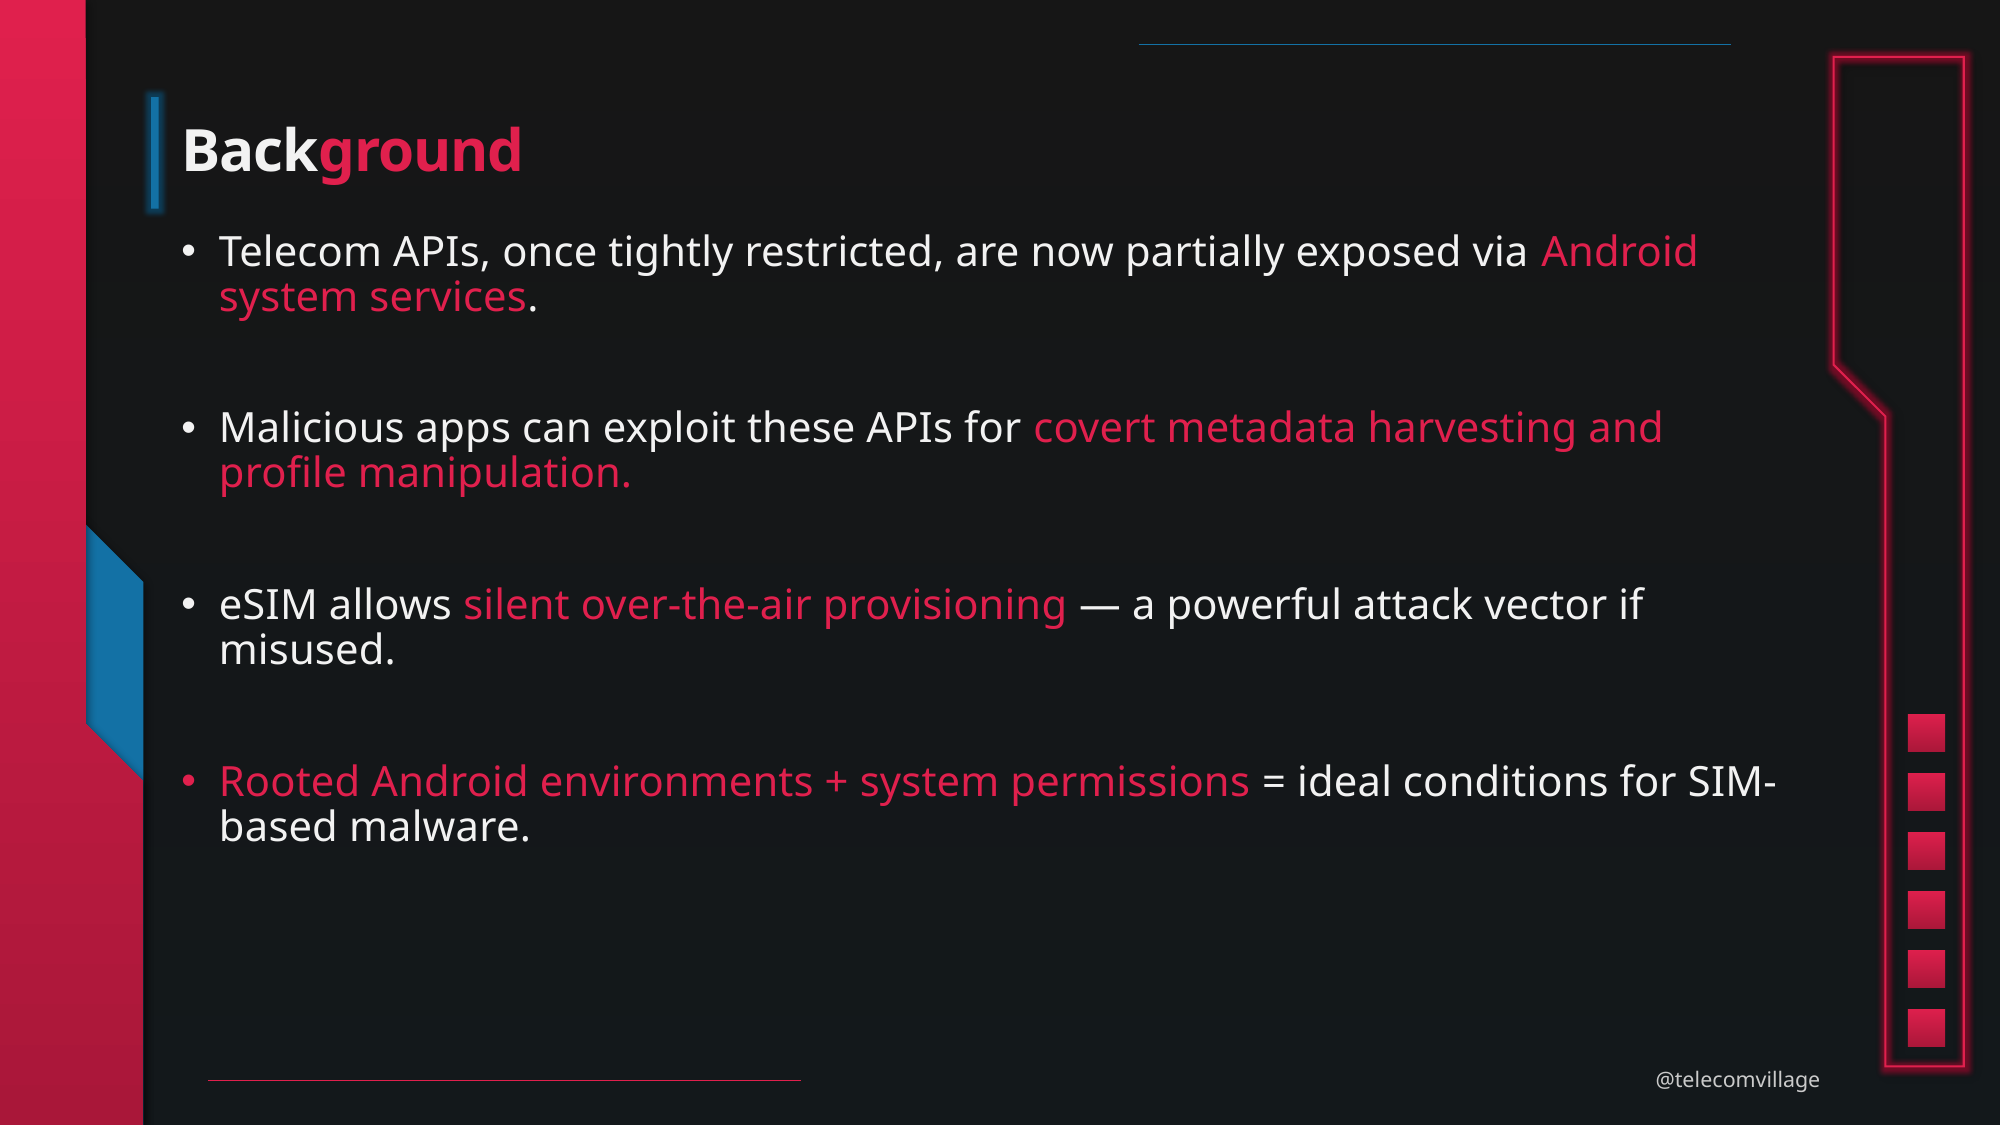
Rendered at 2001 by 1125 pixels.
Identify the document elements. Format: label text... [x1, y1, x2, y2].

title Background [166, 97, 1268, 209]
list Telecom APIs, once tightly restricted, are now partially exposed via Android system services. Malicious apps can exploit these APIs for covert metadata harvesting and profile manipulation. eSIM allows silent over-the-air provisioning — a powerful attack vector if misused. Rooted Android environments + system permissions = ideal conditions for SIM-based malware. [166, 222, 1804, 1028]
